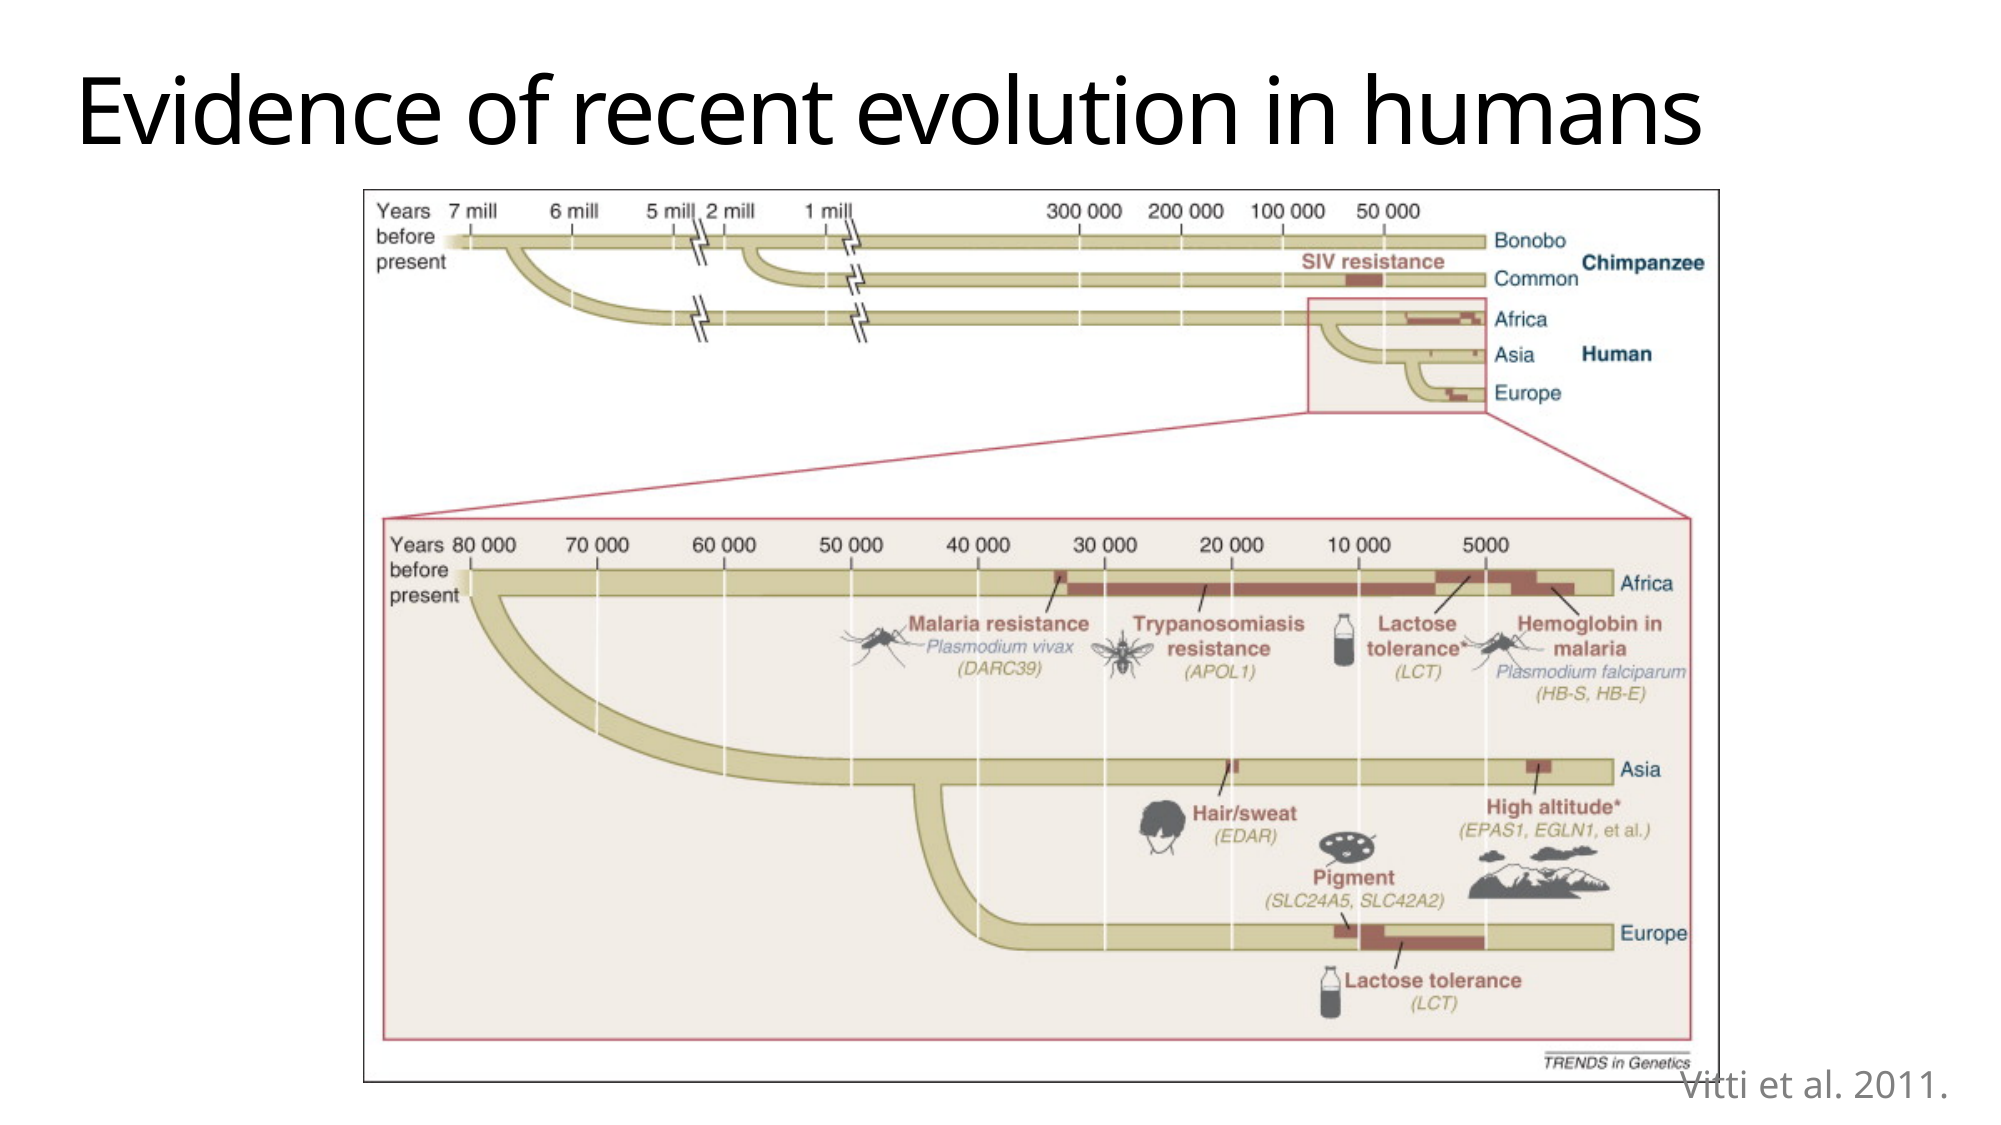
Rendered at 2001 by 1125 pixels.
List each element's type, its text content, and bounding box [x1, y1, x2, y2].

text_box Vitti et al. 2011. [1665, 1054, 2000, 1114]
title Evidence of recent evolution in humans [59, 18, 1827, 214]
picture [363, 189, 1720, 1083]
